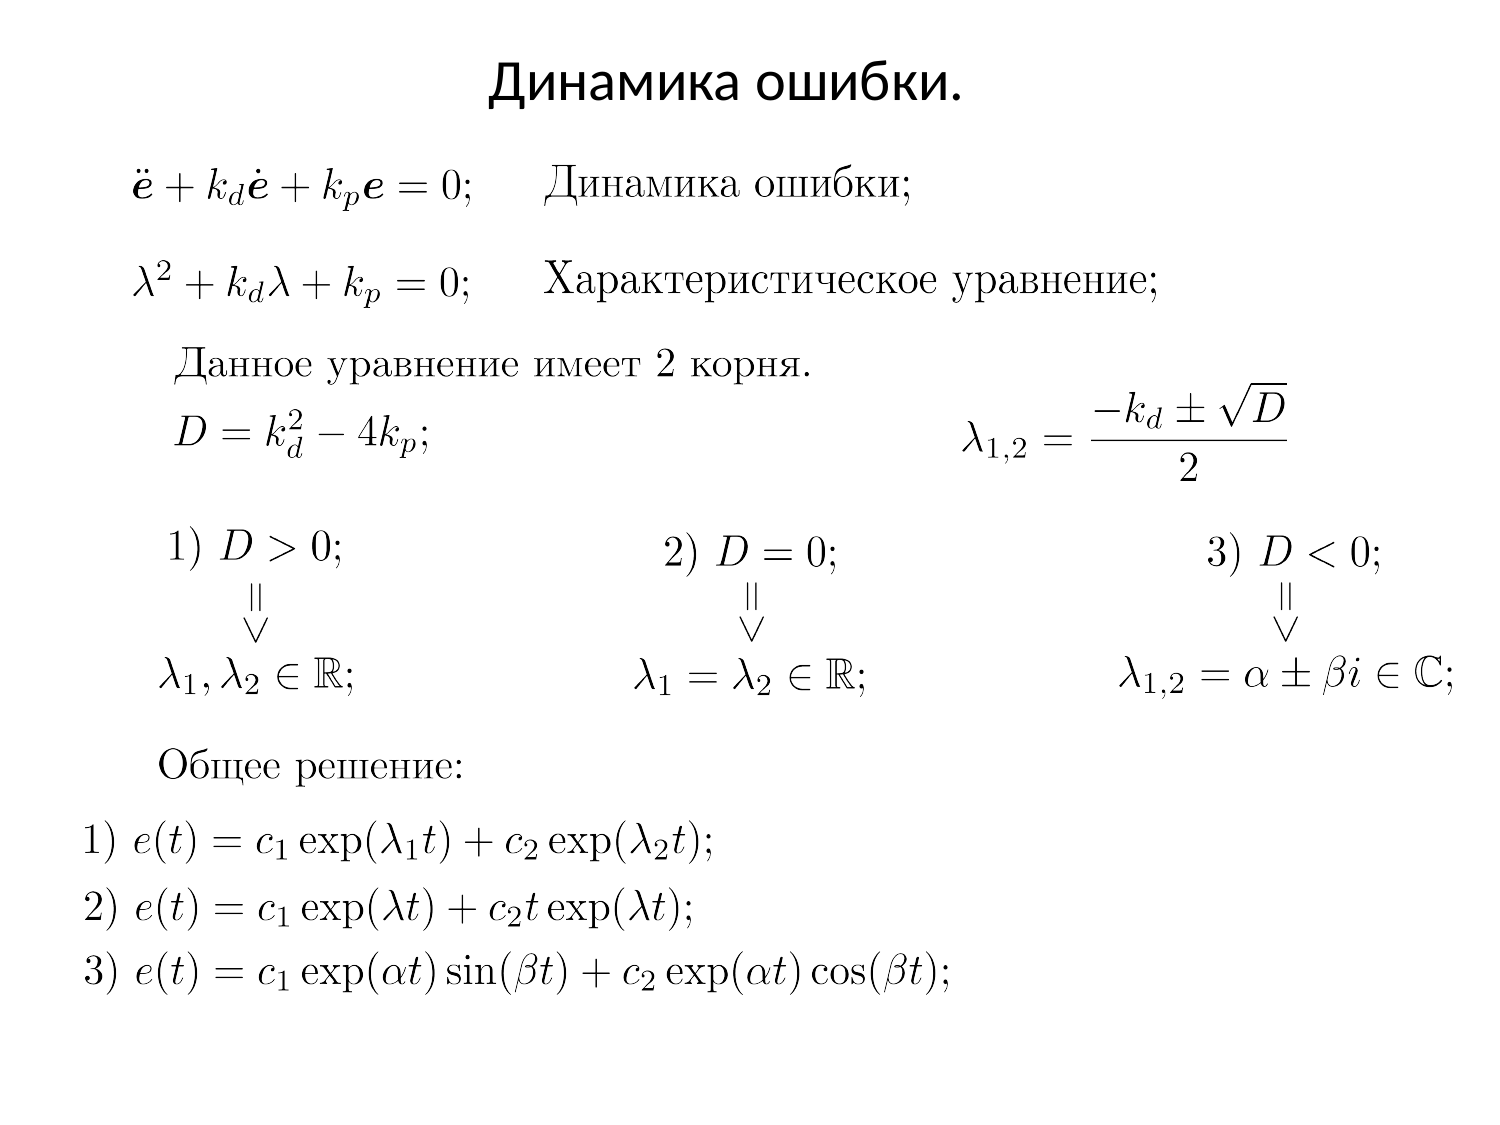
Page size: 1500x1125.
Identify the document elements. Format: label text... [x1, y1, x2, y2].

picture [544, 164, 909, 206]
picture [664, 532, 835, 577]
picture [1119, 655, 1452, 699]
picture [85, 820, 711, 865]
picture [544, 260, 1156, 303]
picture [133, 260, 468, 308]
picture [633, 658, 864, 697]
picture [962, 383, 1287, 481]
picture [225, 584, 285, 643]
picture [1208, 532, 1379, 577]
picture [159, 657, 352, 696]
picture [174, 347, 809, 385]
picture [174, 409, 427, 458]
picture [133, 168, 470, 211]
picture [1256, 583, 1316, 642]
picture [85, 951, 948, 995]
picture [170, 526, 340, 571]
picture [159, 748, 461, 787]
picture [85, 887, 691, 931]
text_box Динамика ошибки. [58, 35, 1395, 129]
picture [721, 583, 782, 642]
